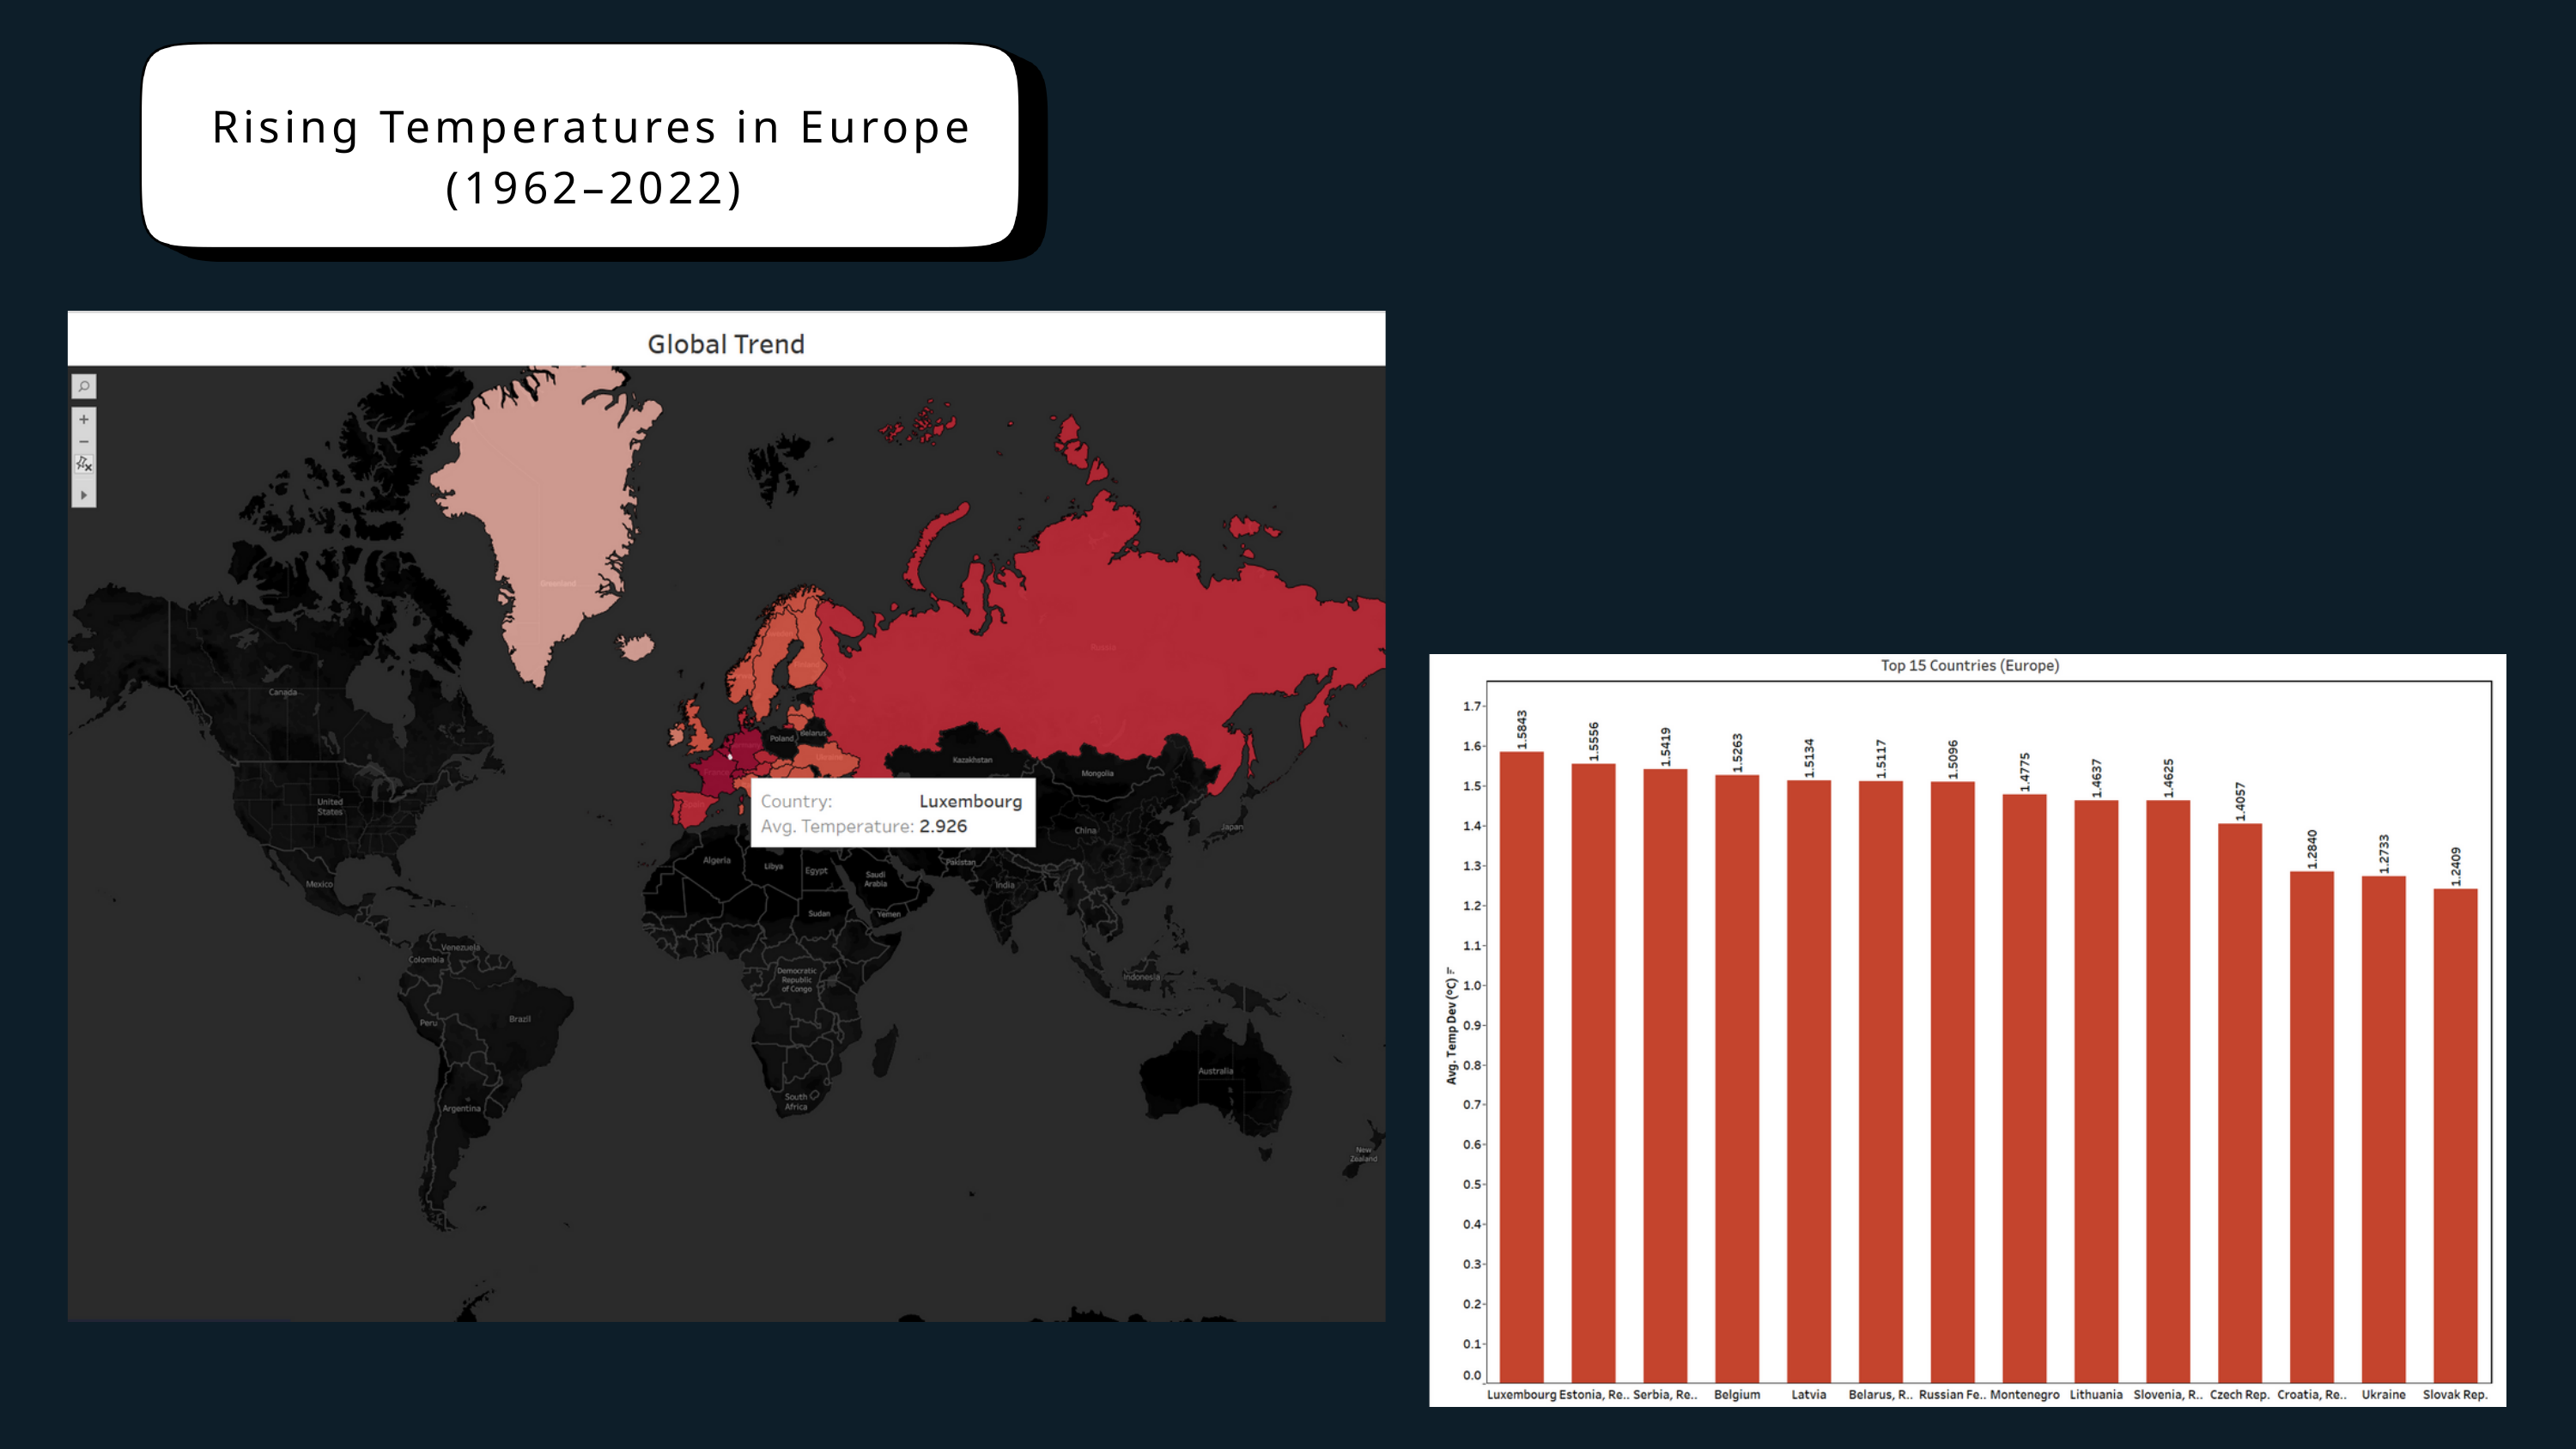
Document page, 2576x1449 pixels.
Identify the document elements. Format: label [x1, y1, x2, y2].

text_box [139, 42, 1048, 262]
text_box [1429, 654, 2506, 1408]
text_box [67, 311, 1386, 1322]
